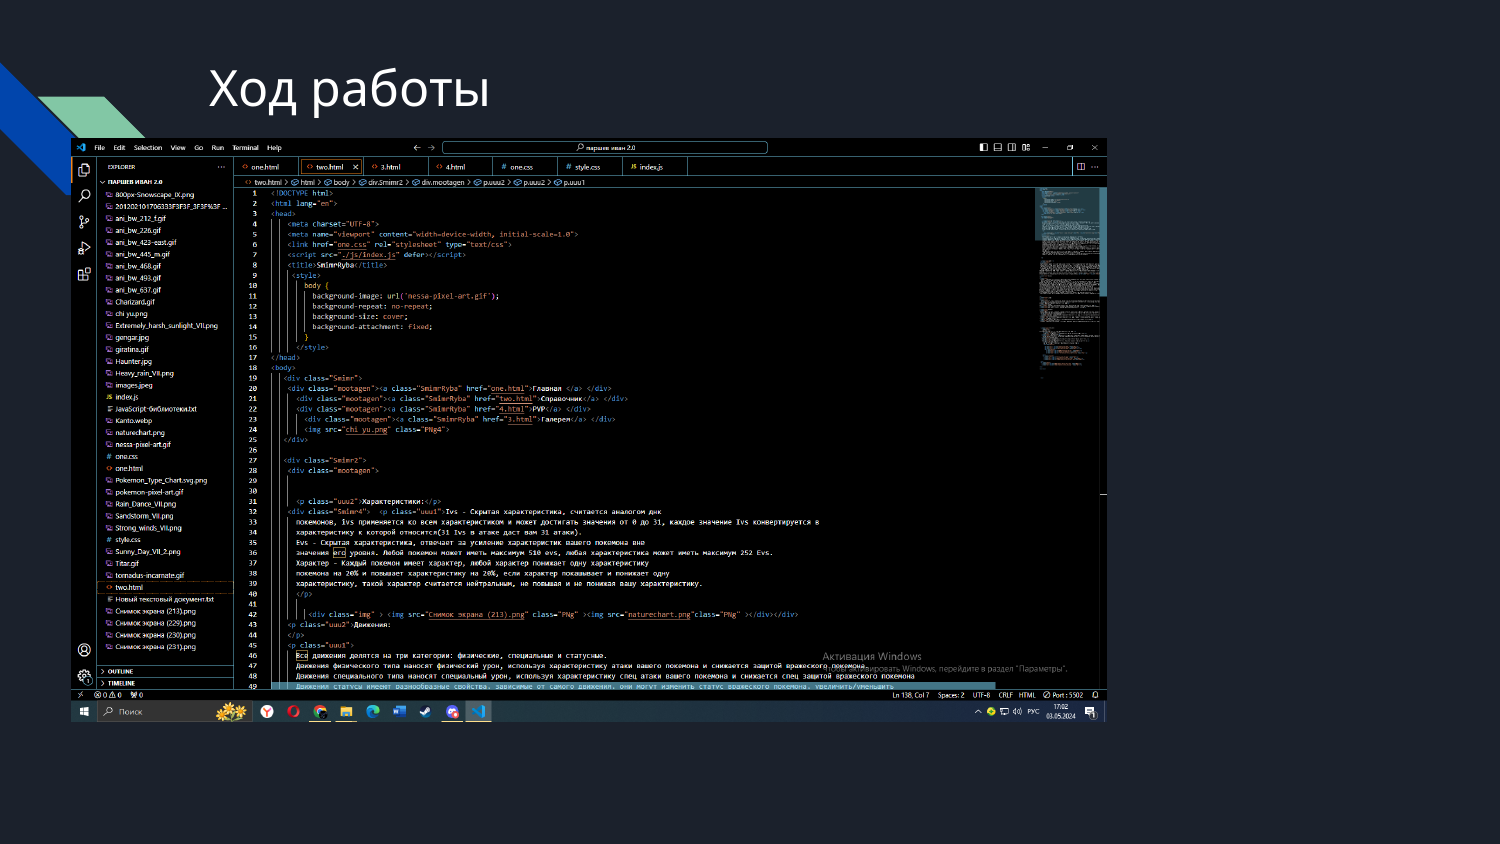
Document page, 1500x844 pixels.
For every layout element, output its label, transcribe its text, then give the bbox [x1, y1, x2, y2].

title Ход работы [194, 41, 1349, 191]
picture [71, 138, 1108, 722]
